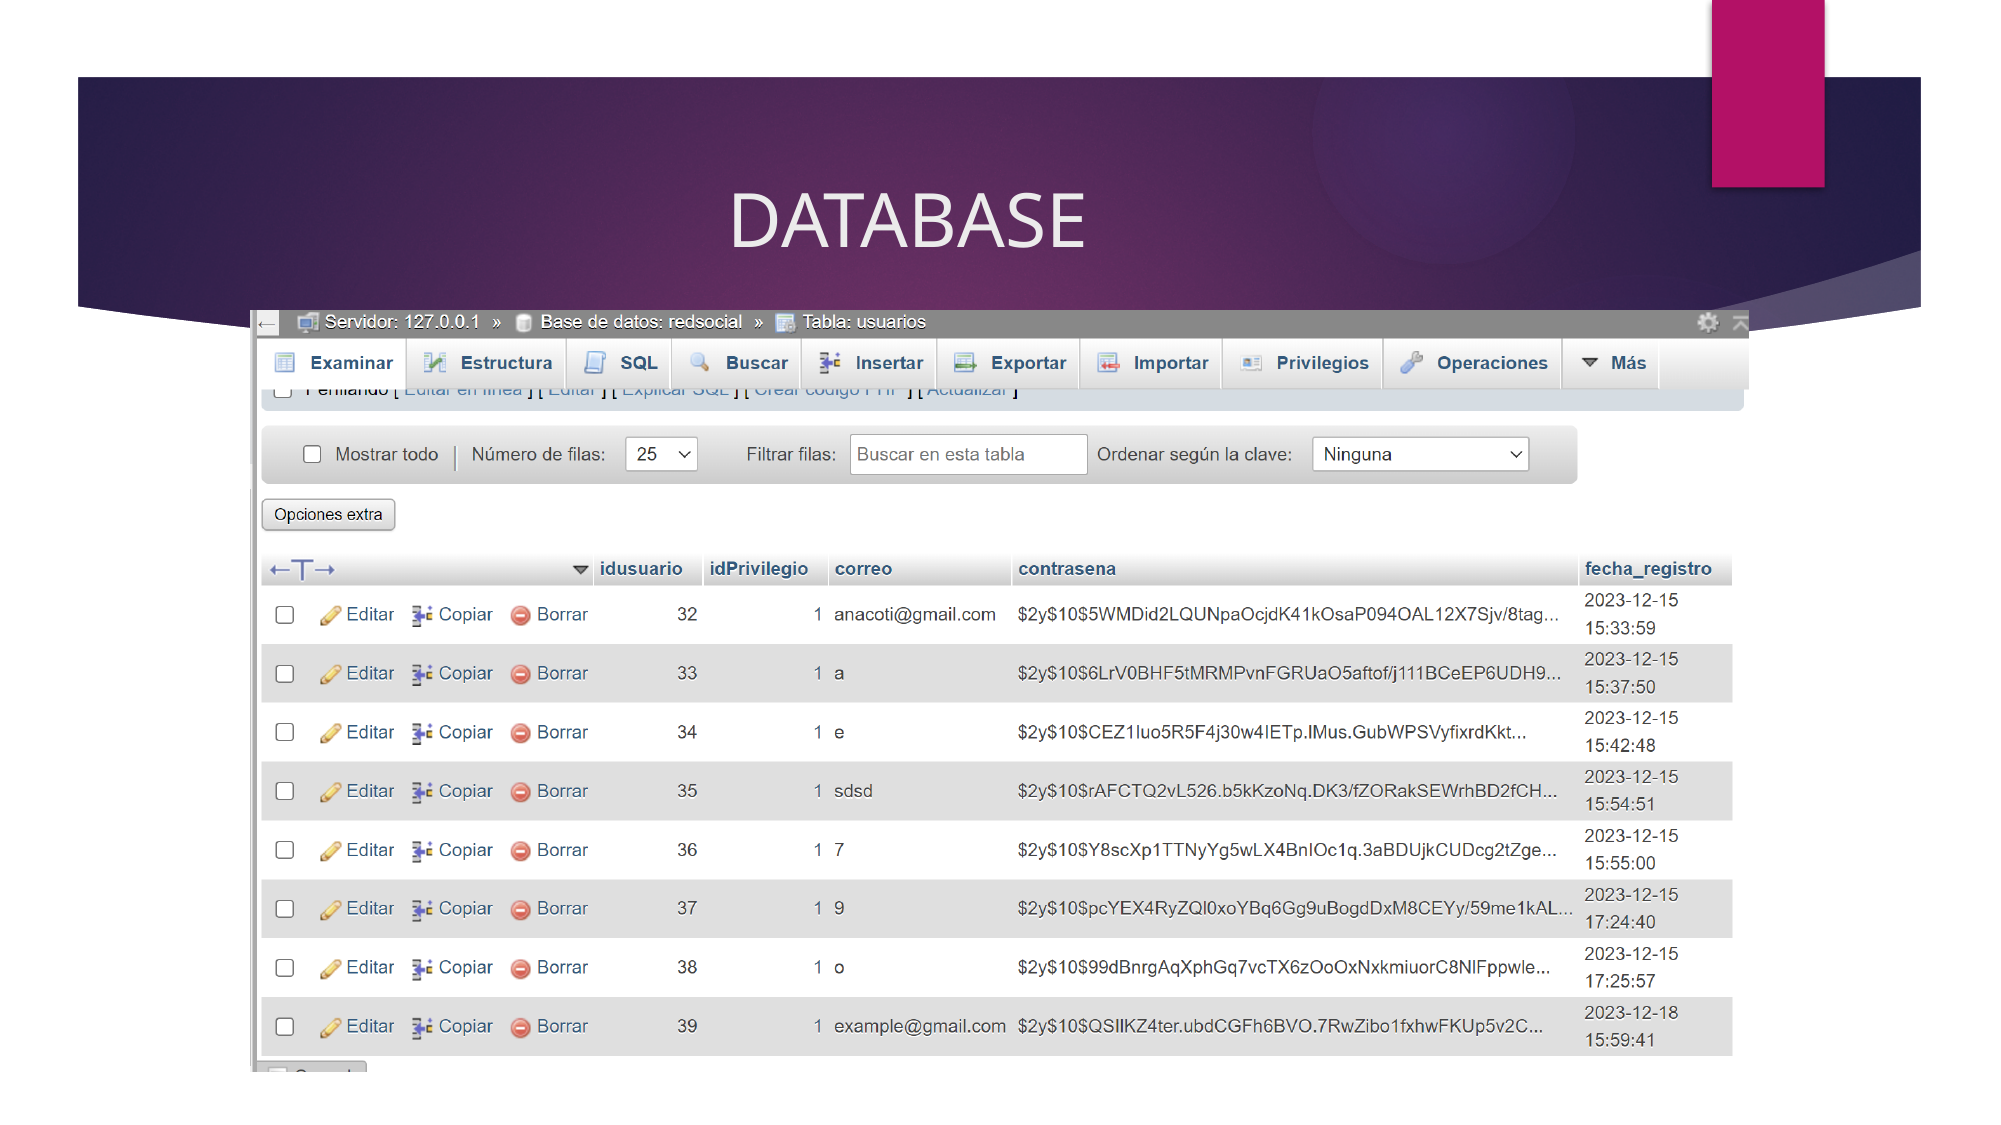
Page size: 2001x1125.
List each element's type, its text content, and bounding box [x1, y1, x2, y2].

picture [250, 310, 1750, 1073]
title DATABASE [189, 159, 1627, 276]
